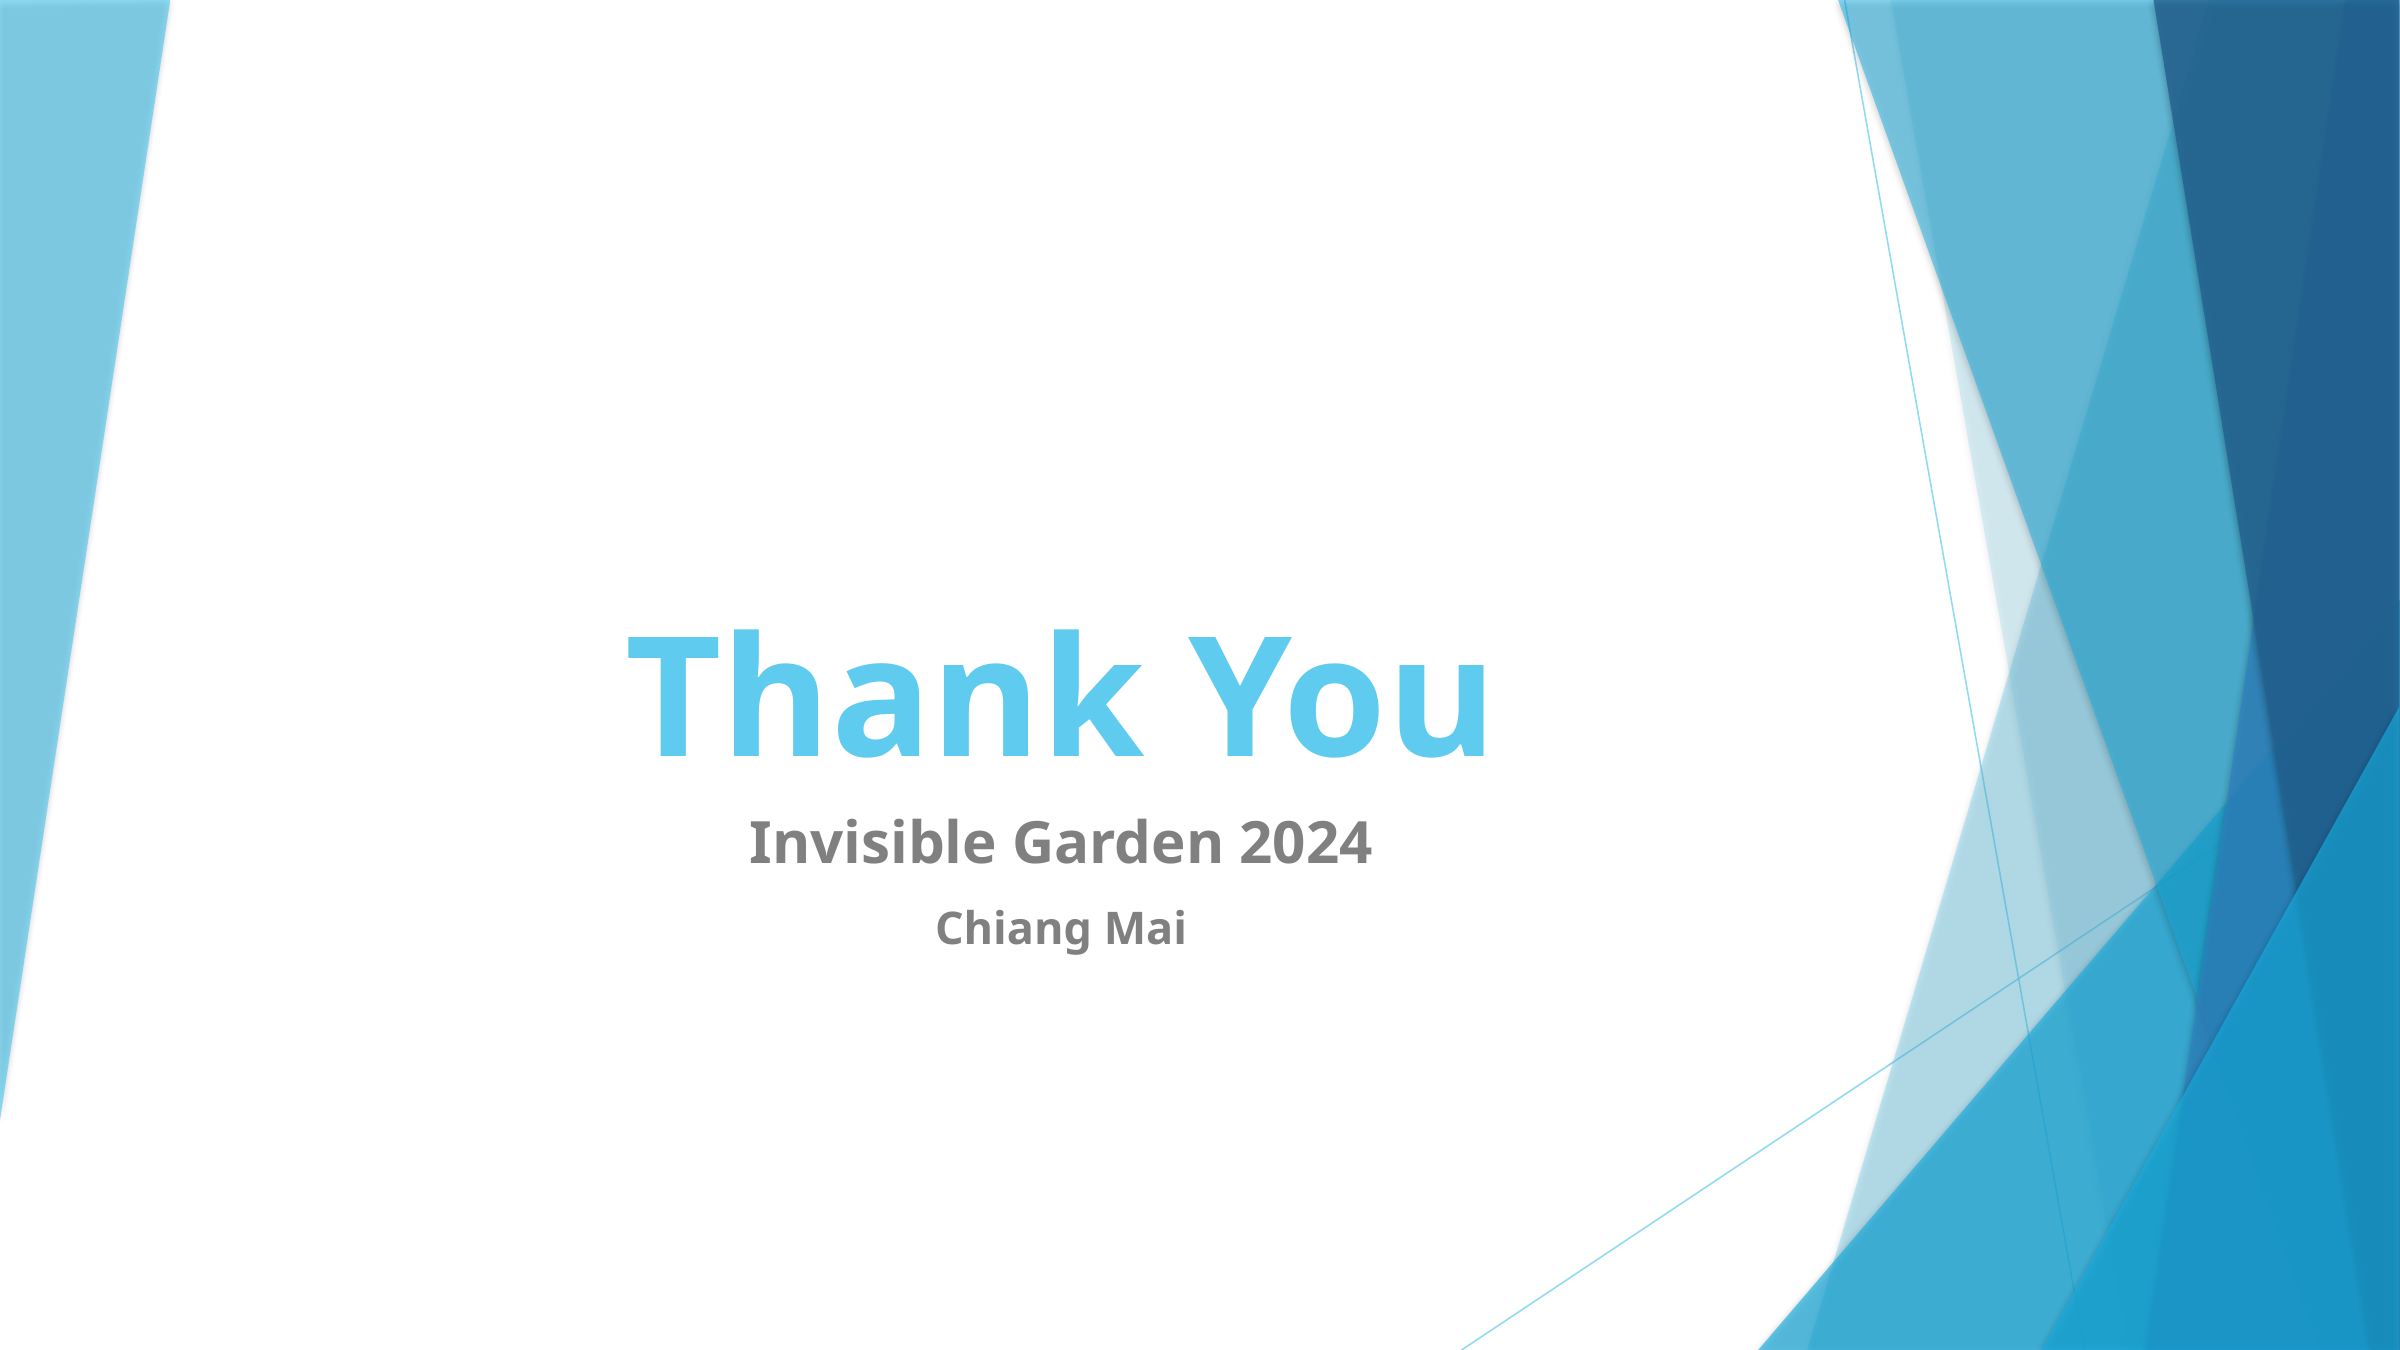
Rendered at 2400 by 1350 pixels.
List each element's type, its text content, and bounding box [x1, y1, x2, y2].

title Thank You [296, 473, 1826, 797]
subtitle Invisible Garden 2024 Chiang Mai [296, 797, 1826, 1014]
